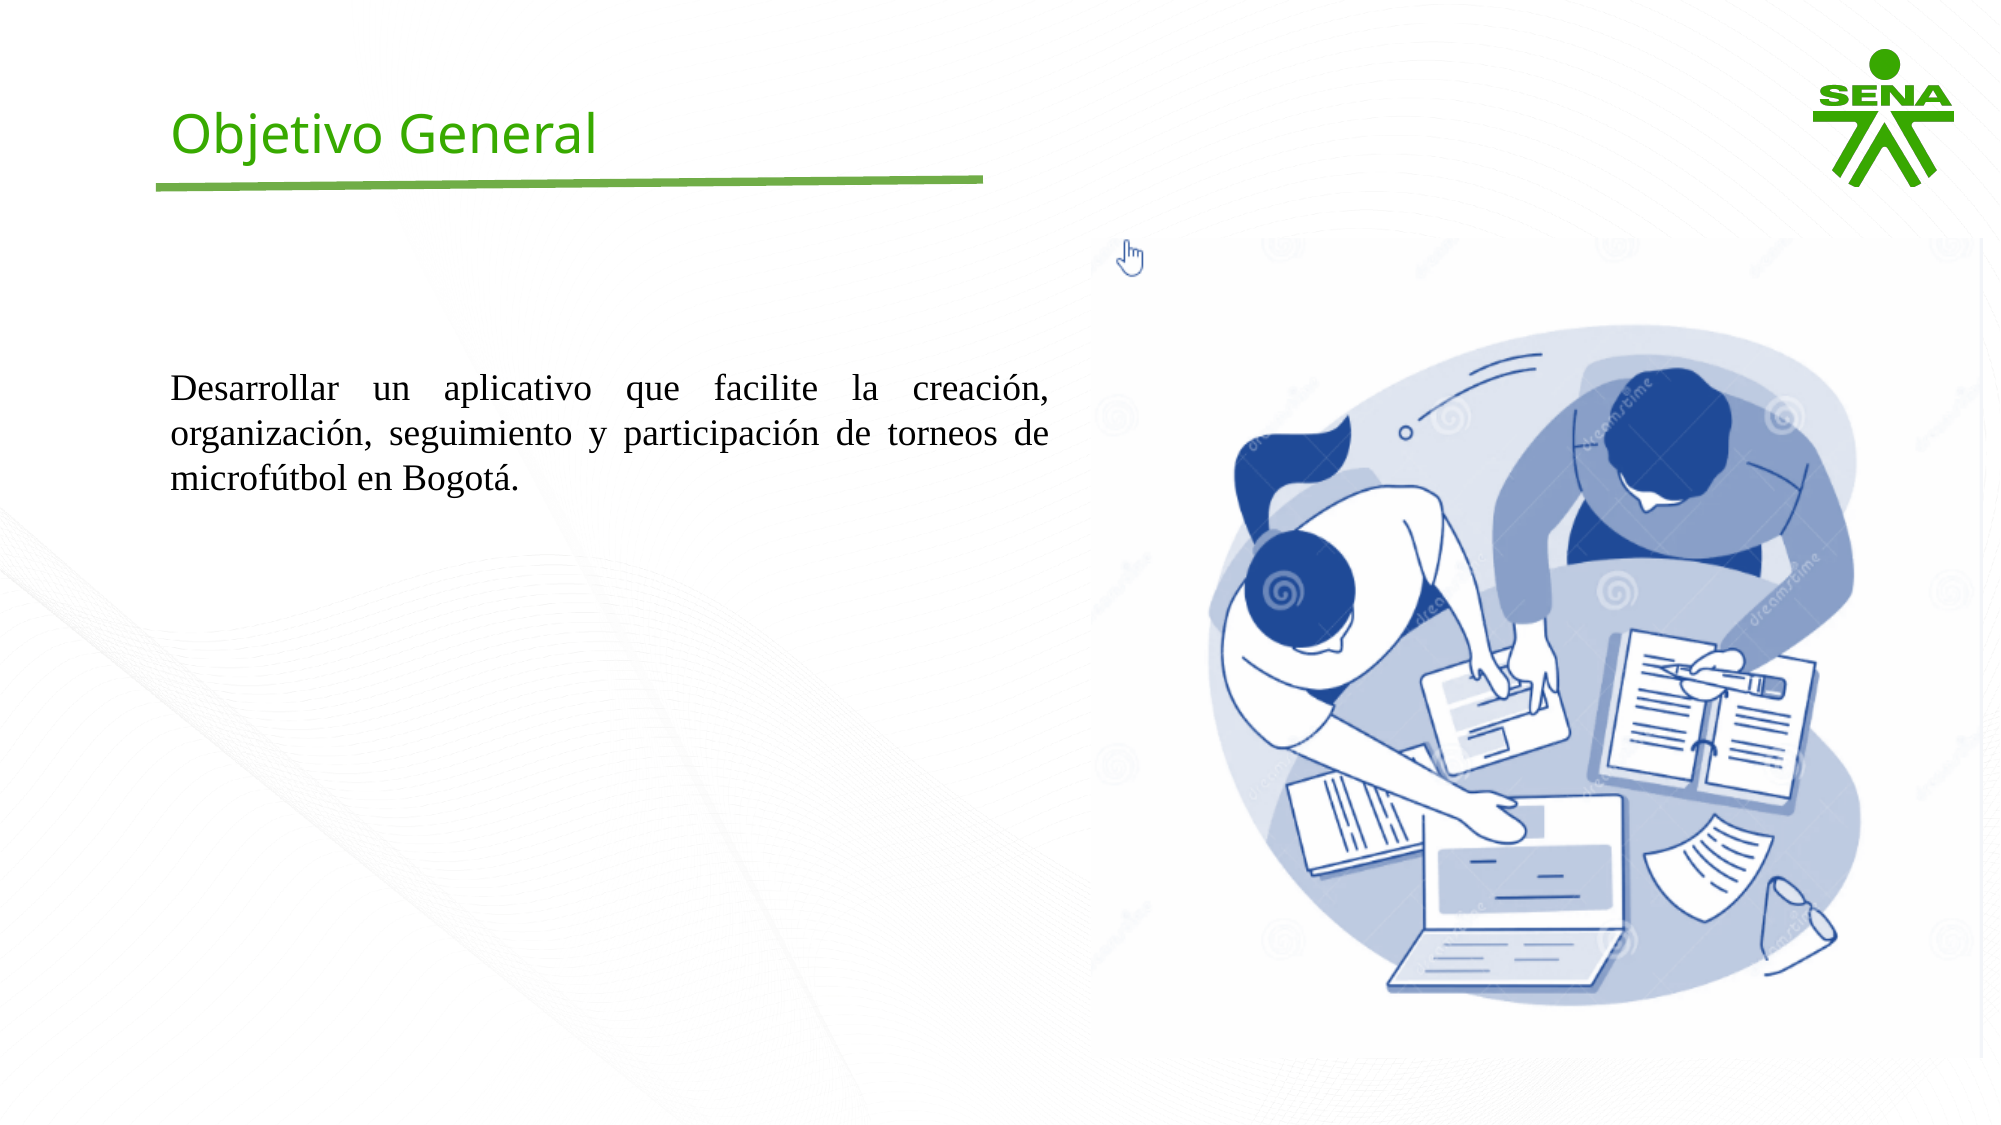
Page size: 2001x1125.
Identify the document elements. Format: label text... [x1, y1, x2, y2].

picture [0, 0, 2000, 1125]
text_box Objetivo General [155, 99, 1066, 276]
text_box Desarrollar un aplicativo que facilite la creación, organización, seguimiento y participación de torneos de microfútbol en Bogotá. [155, 355, 1066, 506]
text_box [155, 179, 984, 188]
